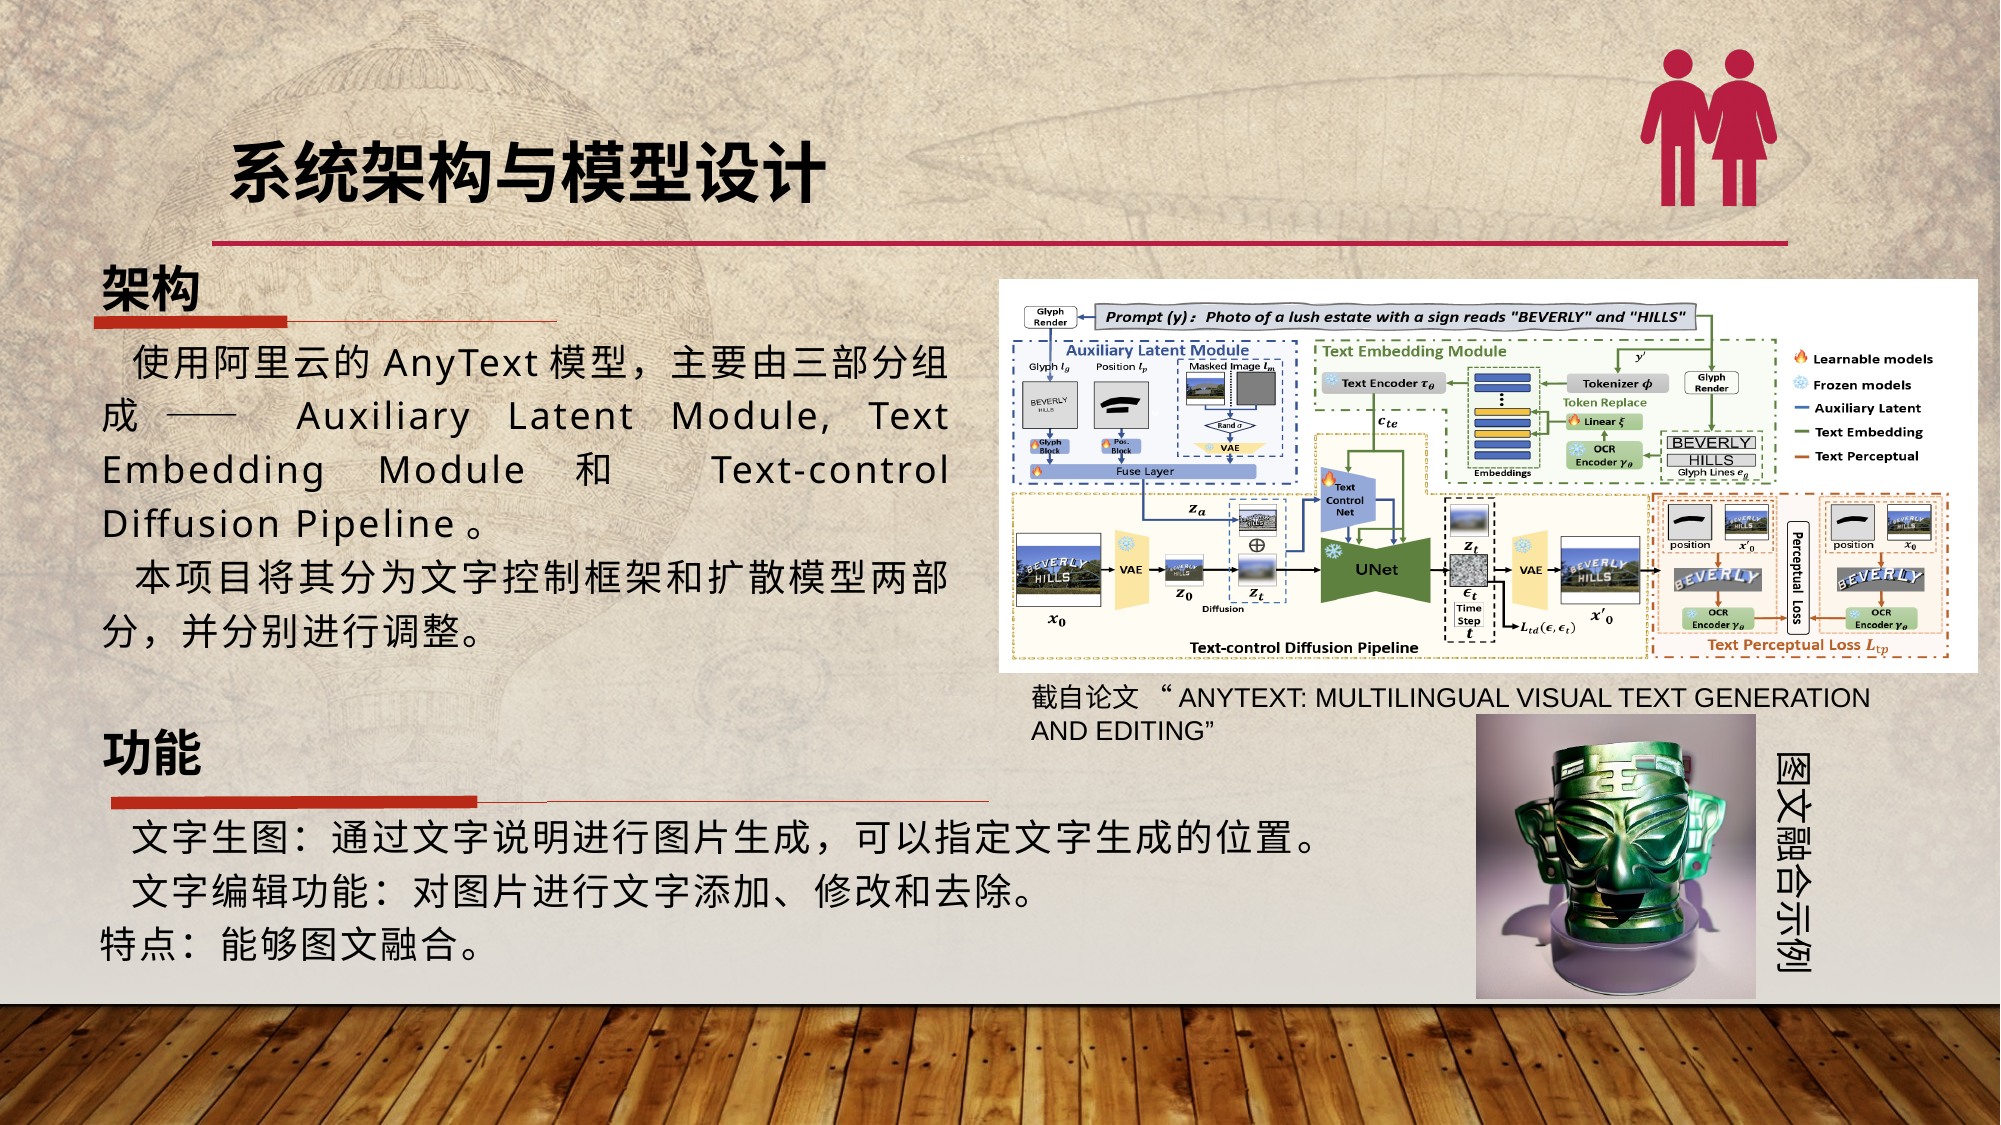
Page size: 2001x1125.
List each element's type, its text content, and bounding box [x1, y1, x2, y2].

picture [0, 1004, 2000, 1125]
picture [1616, 35, 1801, 220]
text_box 图文融合示例 [1757, 735, 1826, 978]
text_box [84, 714, 1757, 1023]
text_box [86, 249, 968, 714]
title 系统架构与模型设计 [212, 131, 1788, 305]
picture [1476, 714, 1757, 999]
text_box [999, 279, 1979, 710]
